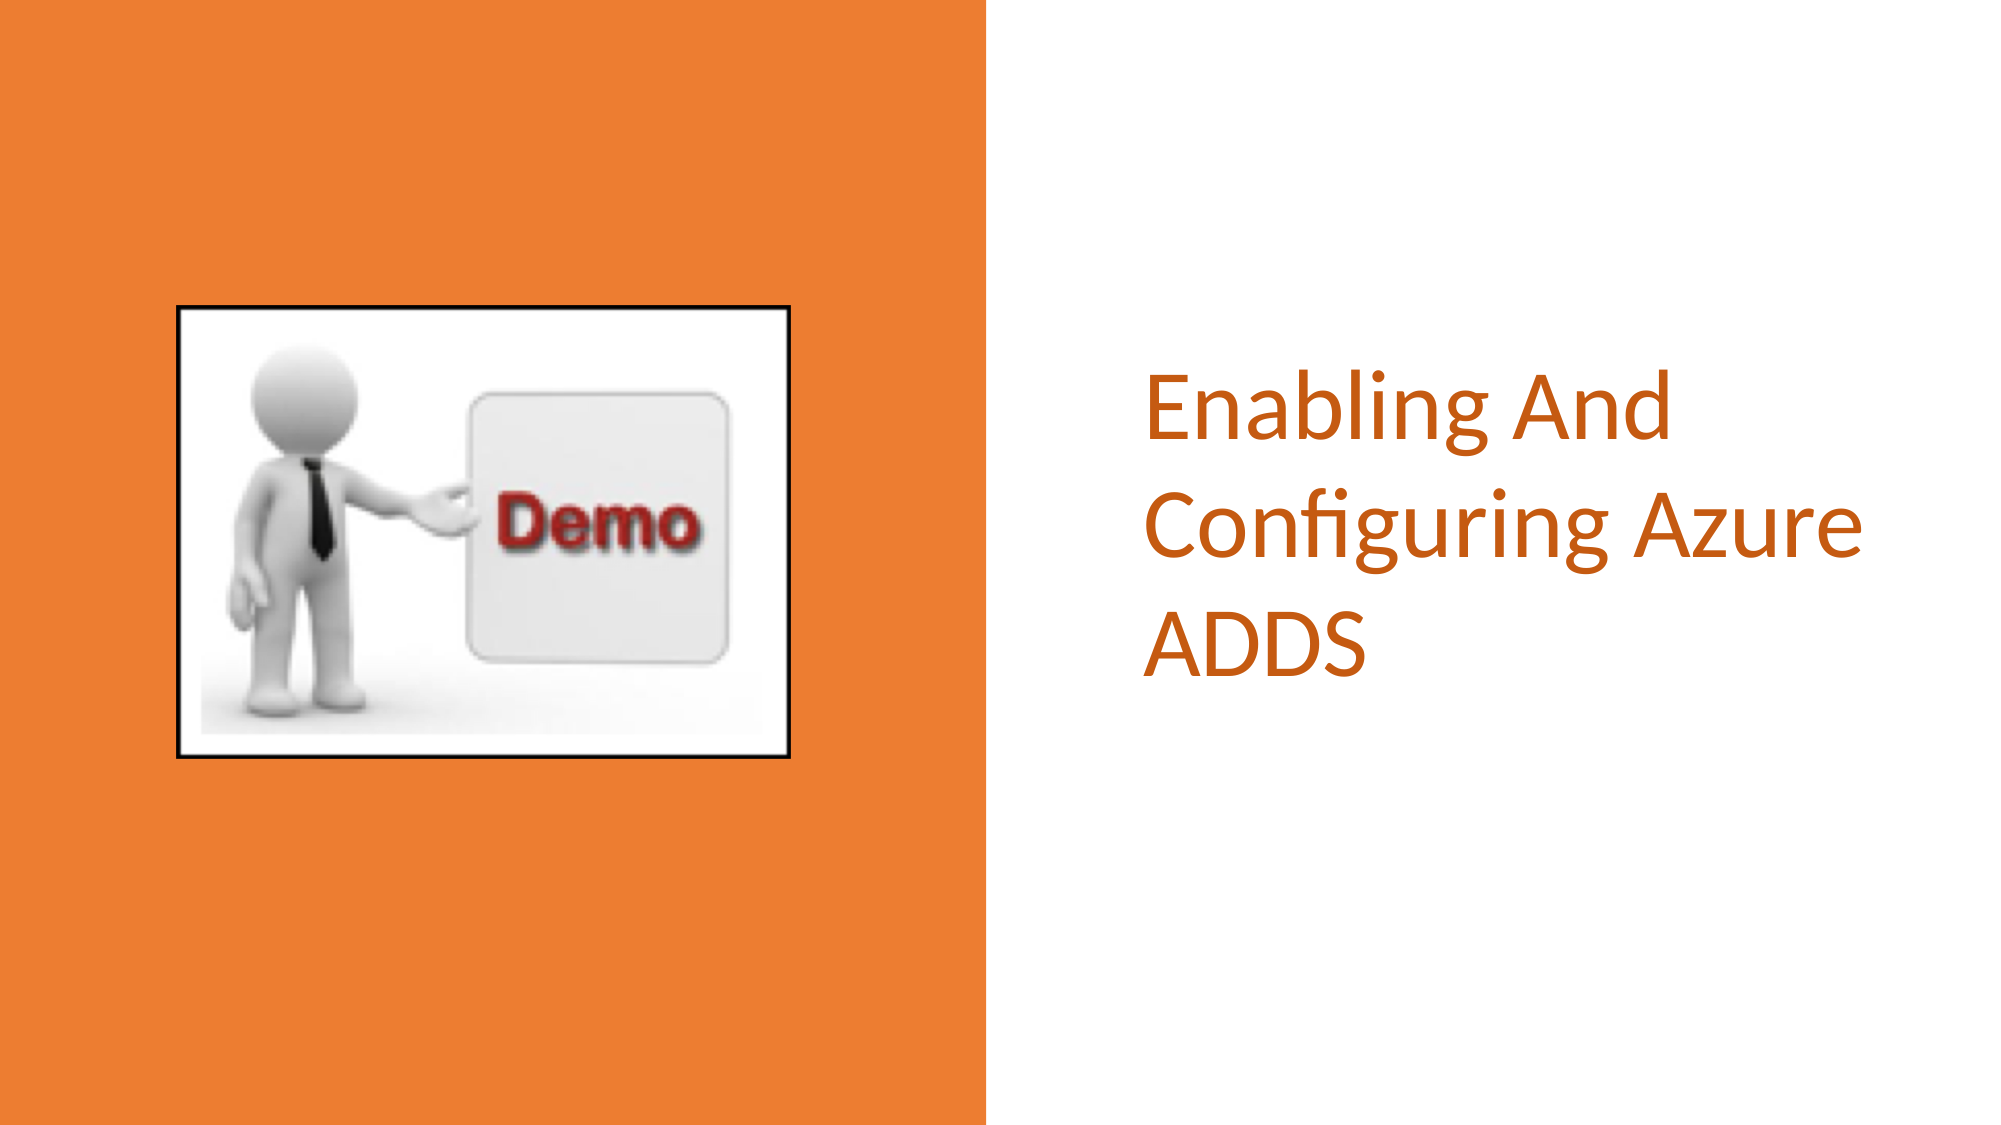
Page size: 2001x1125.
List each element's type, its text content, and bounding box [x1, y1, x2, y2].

title Enabling And Configuring Azure ADDS [1141, 341, 1870, 701]
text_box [0, 0, 987, 1125]
